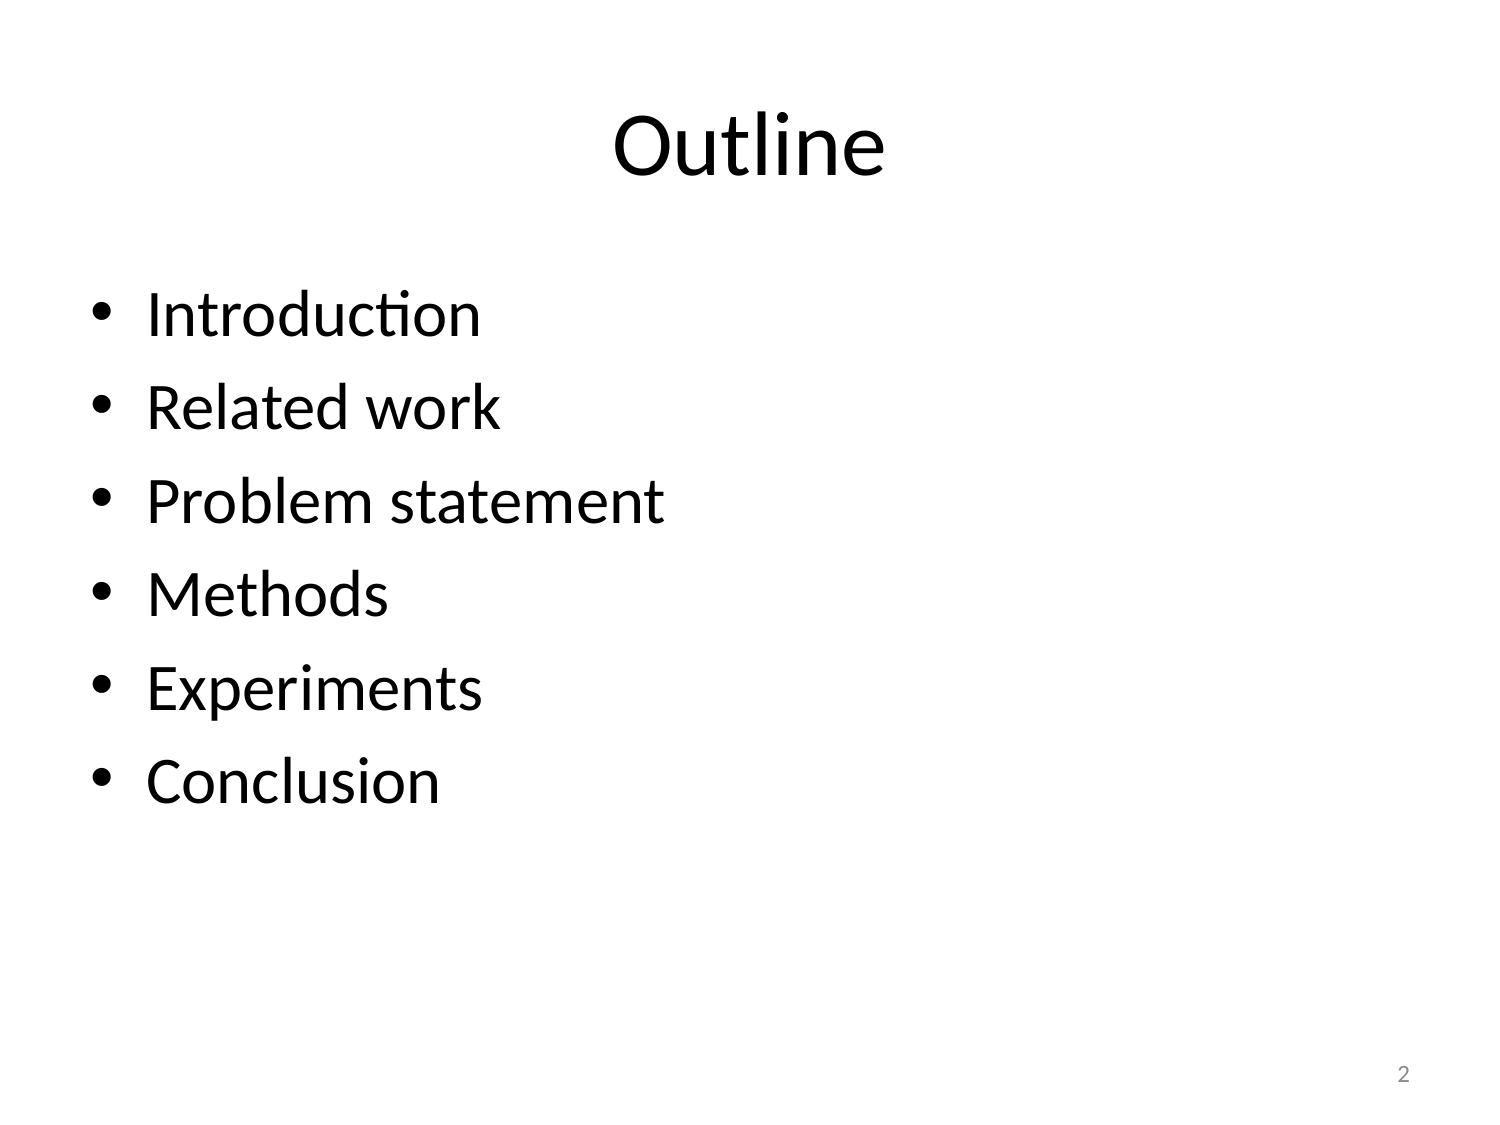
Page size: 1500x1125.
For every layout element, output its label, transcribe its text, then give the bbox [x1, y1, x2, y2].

title Outline [75, 45, 1425, 233]
slide_number 2 [1074, 1042, 1425, 1103]
list Introduction Related work Problem statement Methods Experiments Conclusion [75, 262, 1425, 1005]
